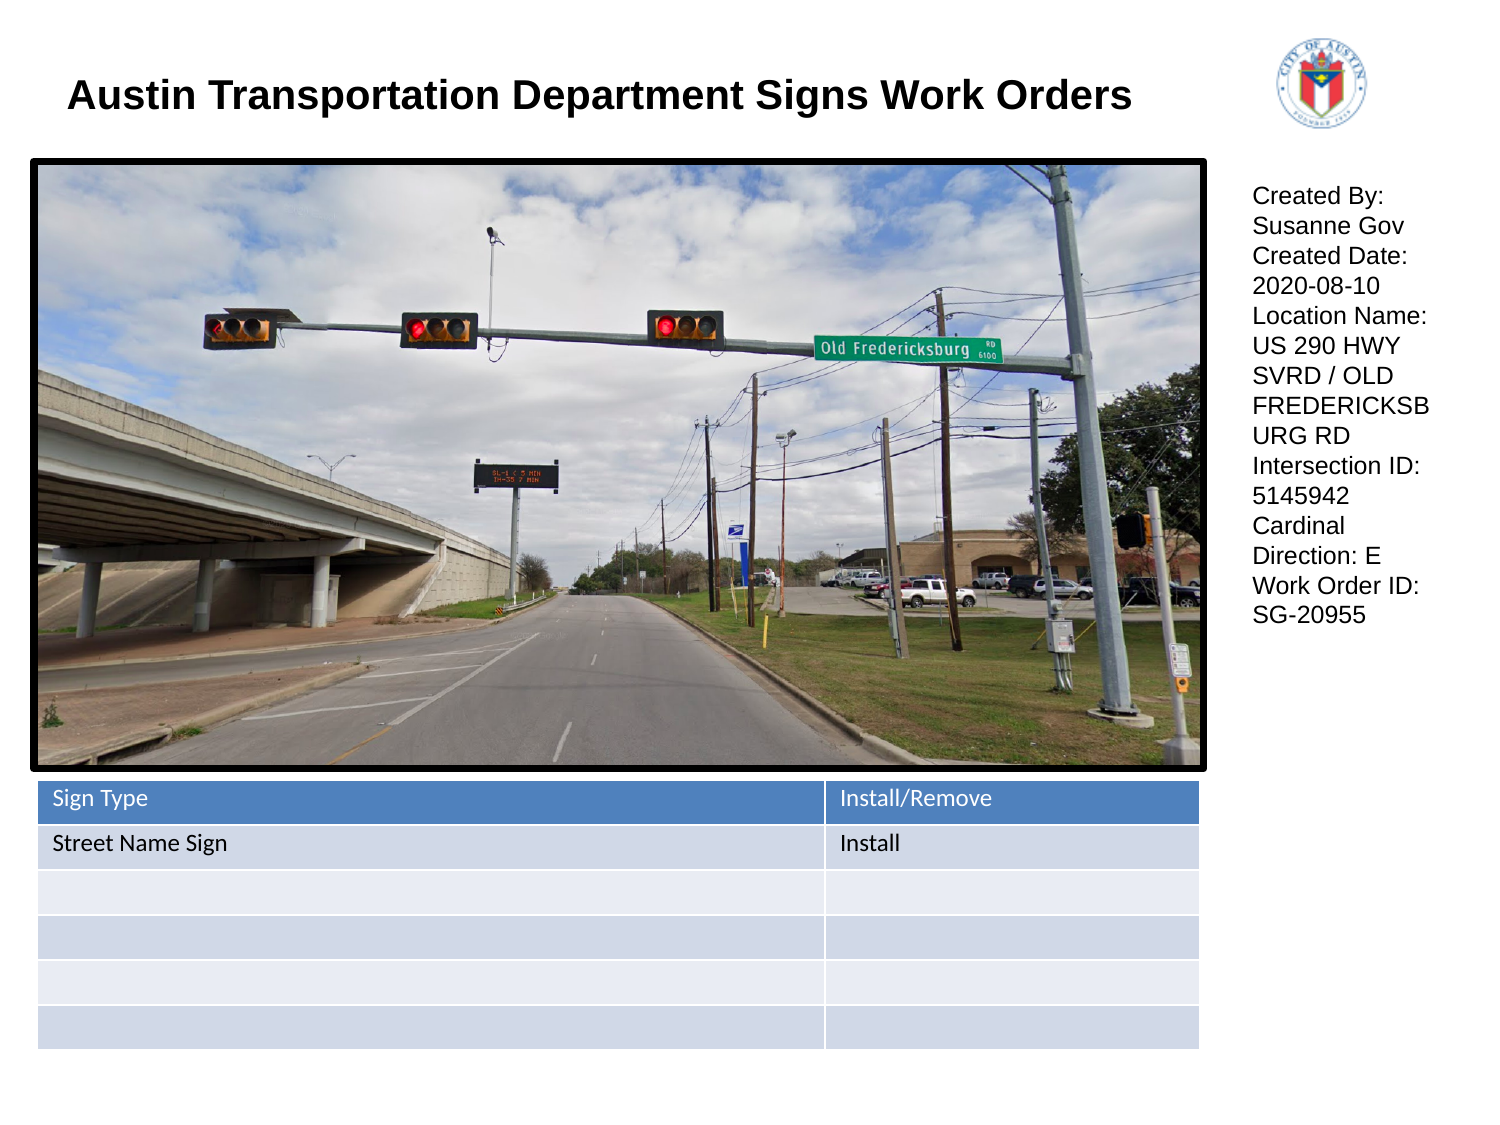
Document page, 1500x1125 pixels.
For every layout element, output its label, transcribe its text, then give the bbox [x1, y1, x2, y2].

table_cell [826, 1006, 1199, 1049]
table_cell [826, 871, 1199, 914]
table_cell [826, 961, 1199, 1004]
table_cell [38, 961, 824, 1004]
text_box Austin Transportation Department Signs Work Orders [51, 60, 1149, 125]
table_cell Street Name Sign [38, 826, 824, 869]
text_box Created By: Susanne Gov Created Date: 2020-08-10 Location Name: US 290 HWY SVRD / OLD FREDERICKSBURG RD Intersection ID: 5145942 Cardinal Direction: E Work Order ID: SG-20955 [1237, 172, 1463, 637]
table_cell [826, 916, 1199, 959]
table_cell Install [826, 826, 1199, 869]
picture [37, 164, 1201, 766]
table_cell [38, 1006, 824, 1049]
table_header Install/Remove [826, 781, 1199, 824]
table_cell [38, 871, 824, 914]
table_header Sign Type [38, 781, 824, 824]
table_cell [38, 916, 824, 959]
picture [1274, 37, 1369, 132]
